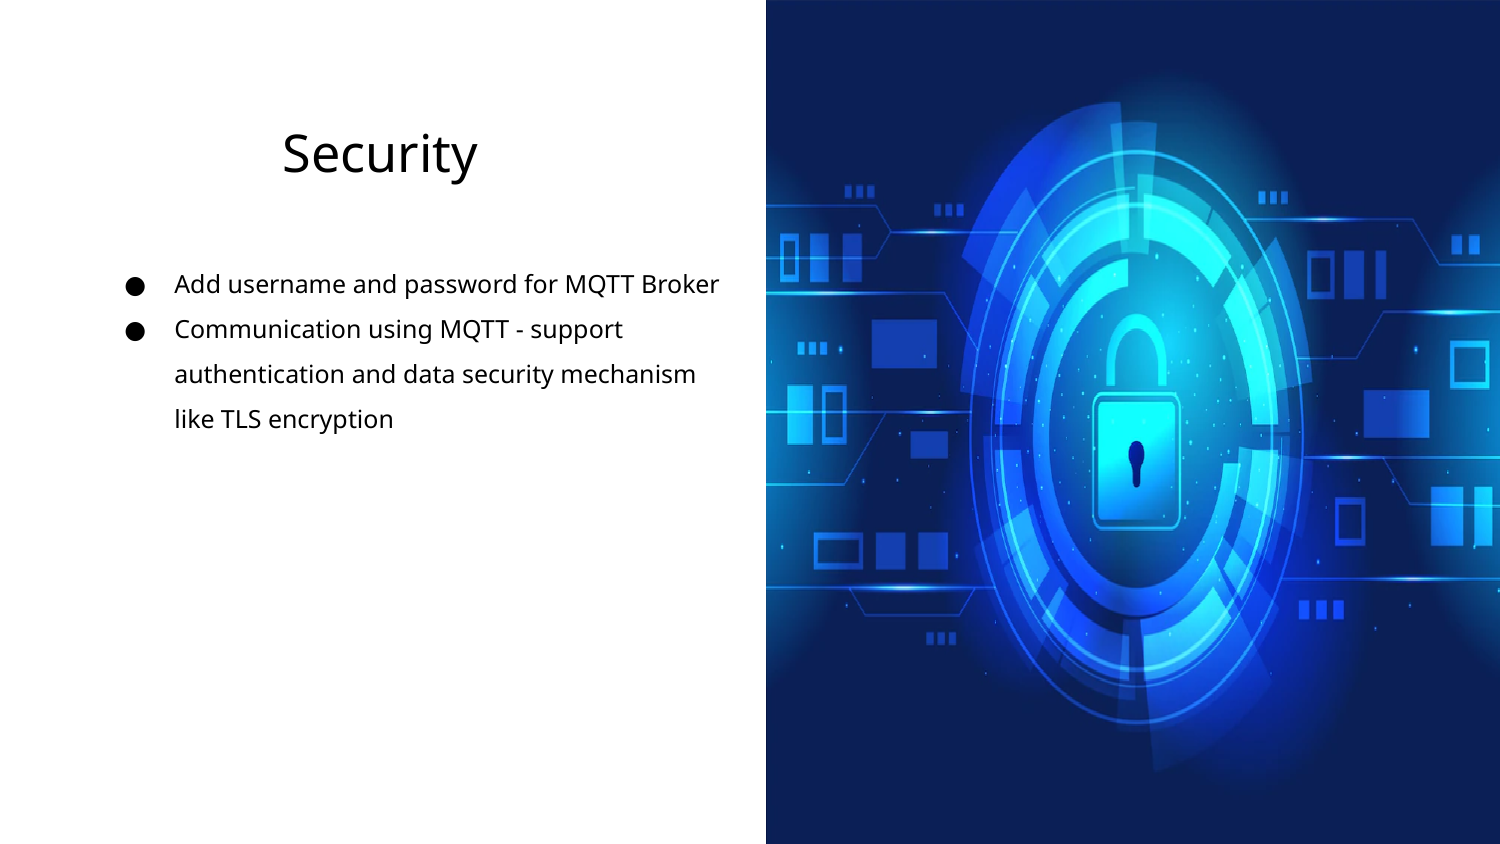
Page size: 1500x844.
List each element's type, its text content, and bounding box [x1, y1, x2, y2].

picture [766, 0, 1500, 844]
title Security [11, 105, 750, 200]
list Add username and password for MQTT Broker Communication using MQTT - support authentication and data security mechanism like TLS encryption [84, 239, 750, 800]
